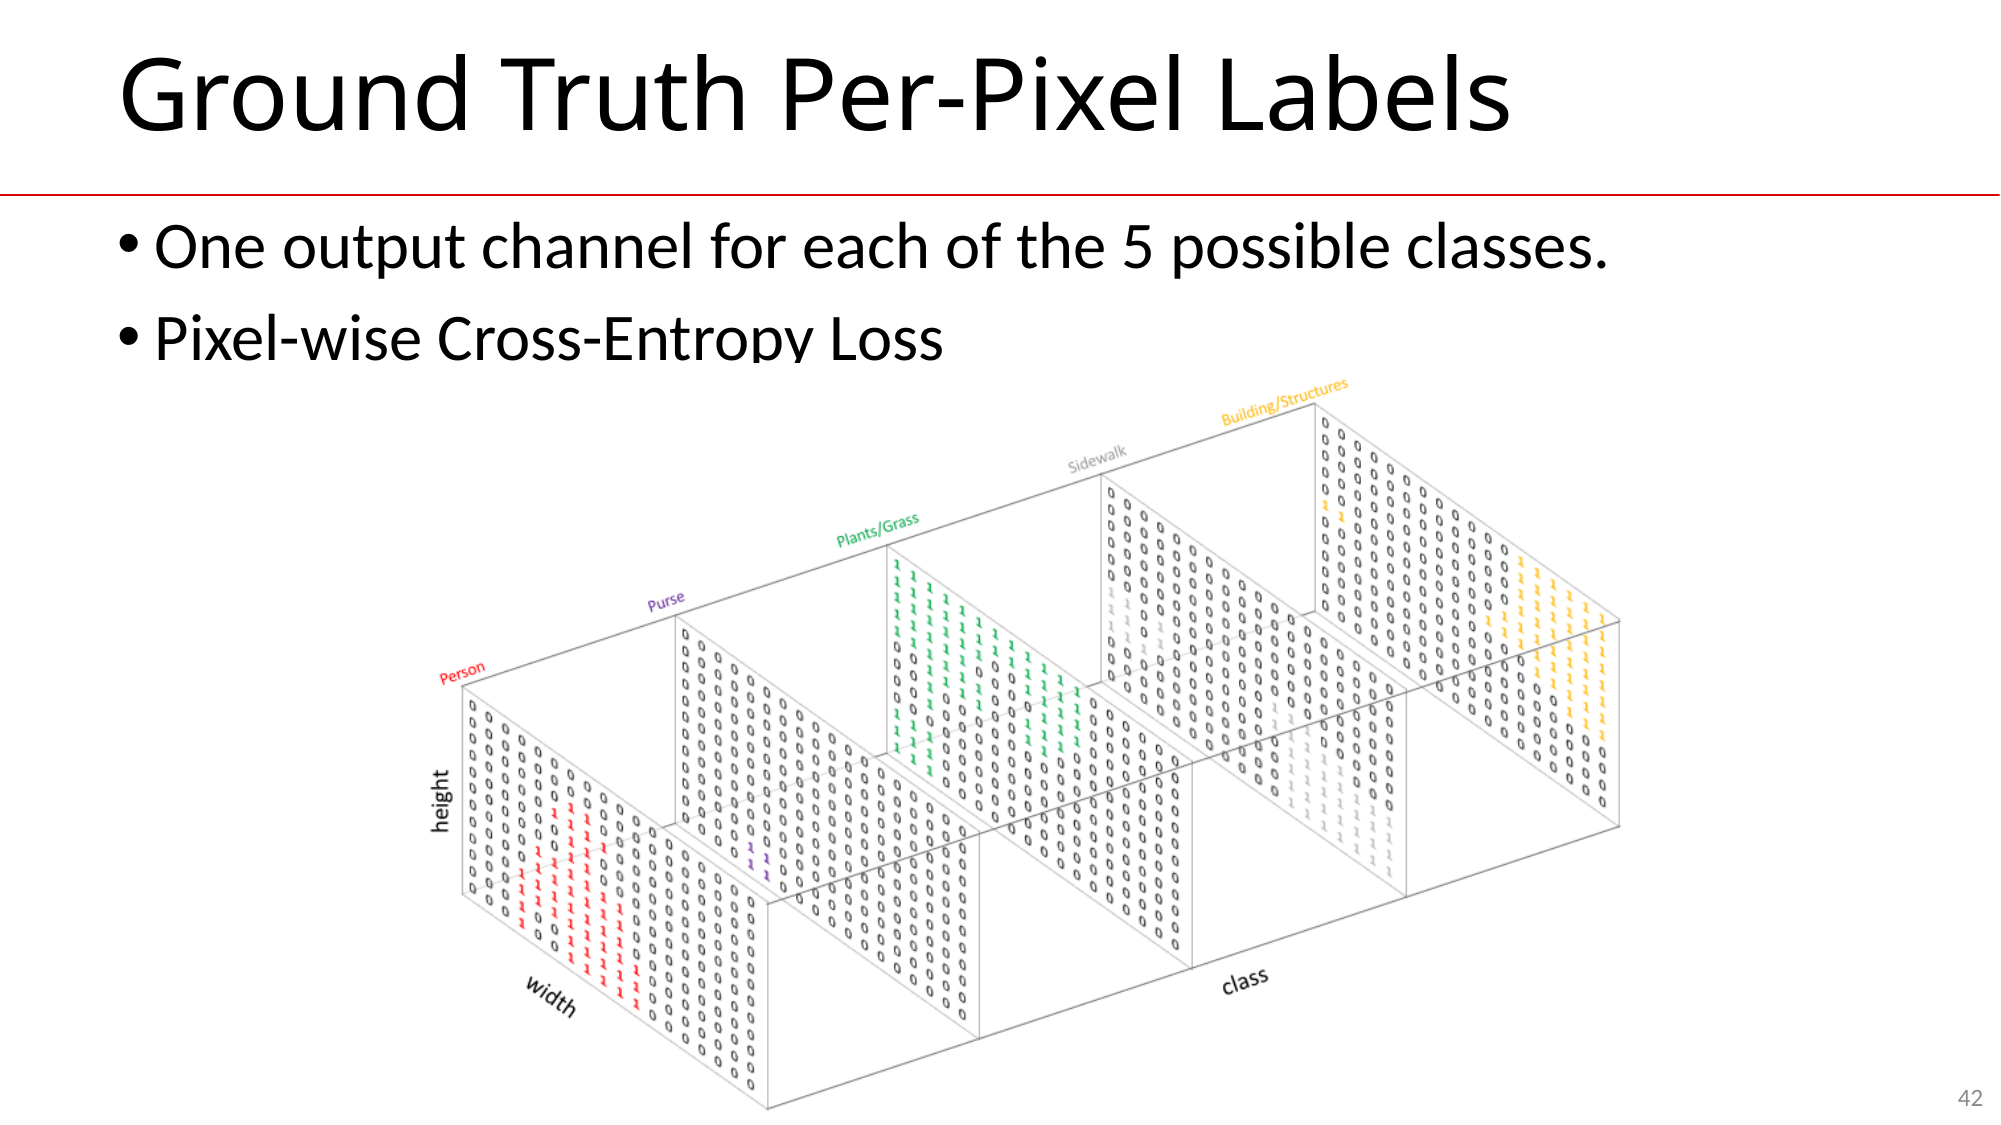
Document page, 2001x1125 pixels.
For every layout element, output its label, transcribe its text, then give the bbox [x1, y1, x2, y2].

title Ground Truth Per-Pixel Labels [102, 10, 1899, 186]
list One output channel for each of the 5 possible classes. Pixel-wise Cross-Entropy Loss [102, 203, 1899, 1056]
picture [339, 363, 1661, 1115]
slide_number 42 [1548, 1066, 1999, 1125]
